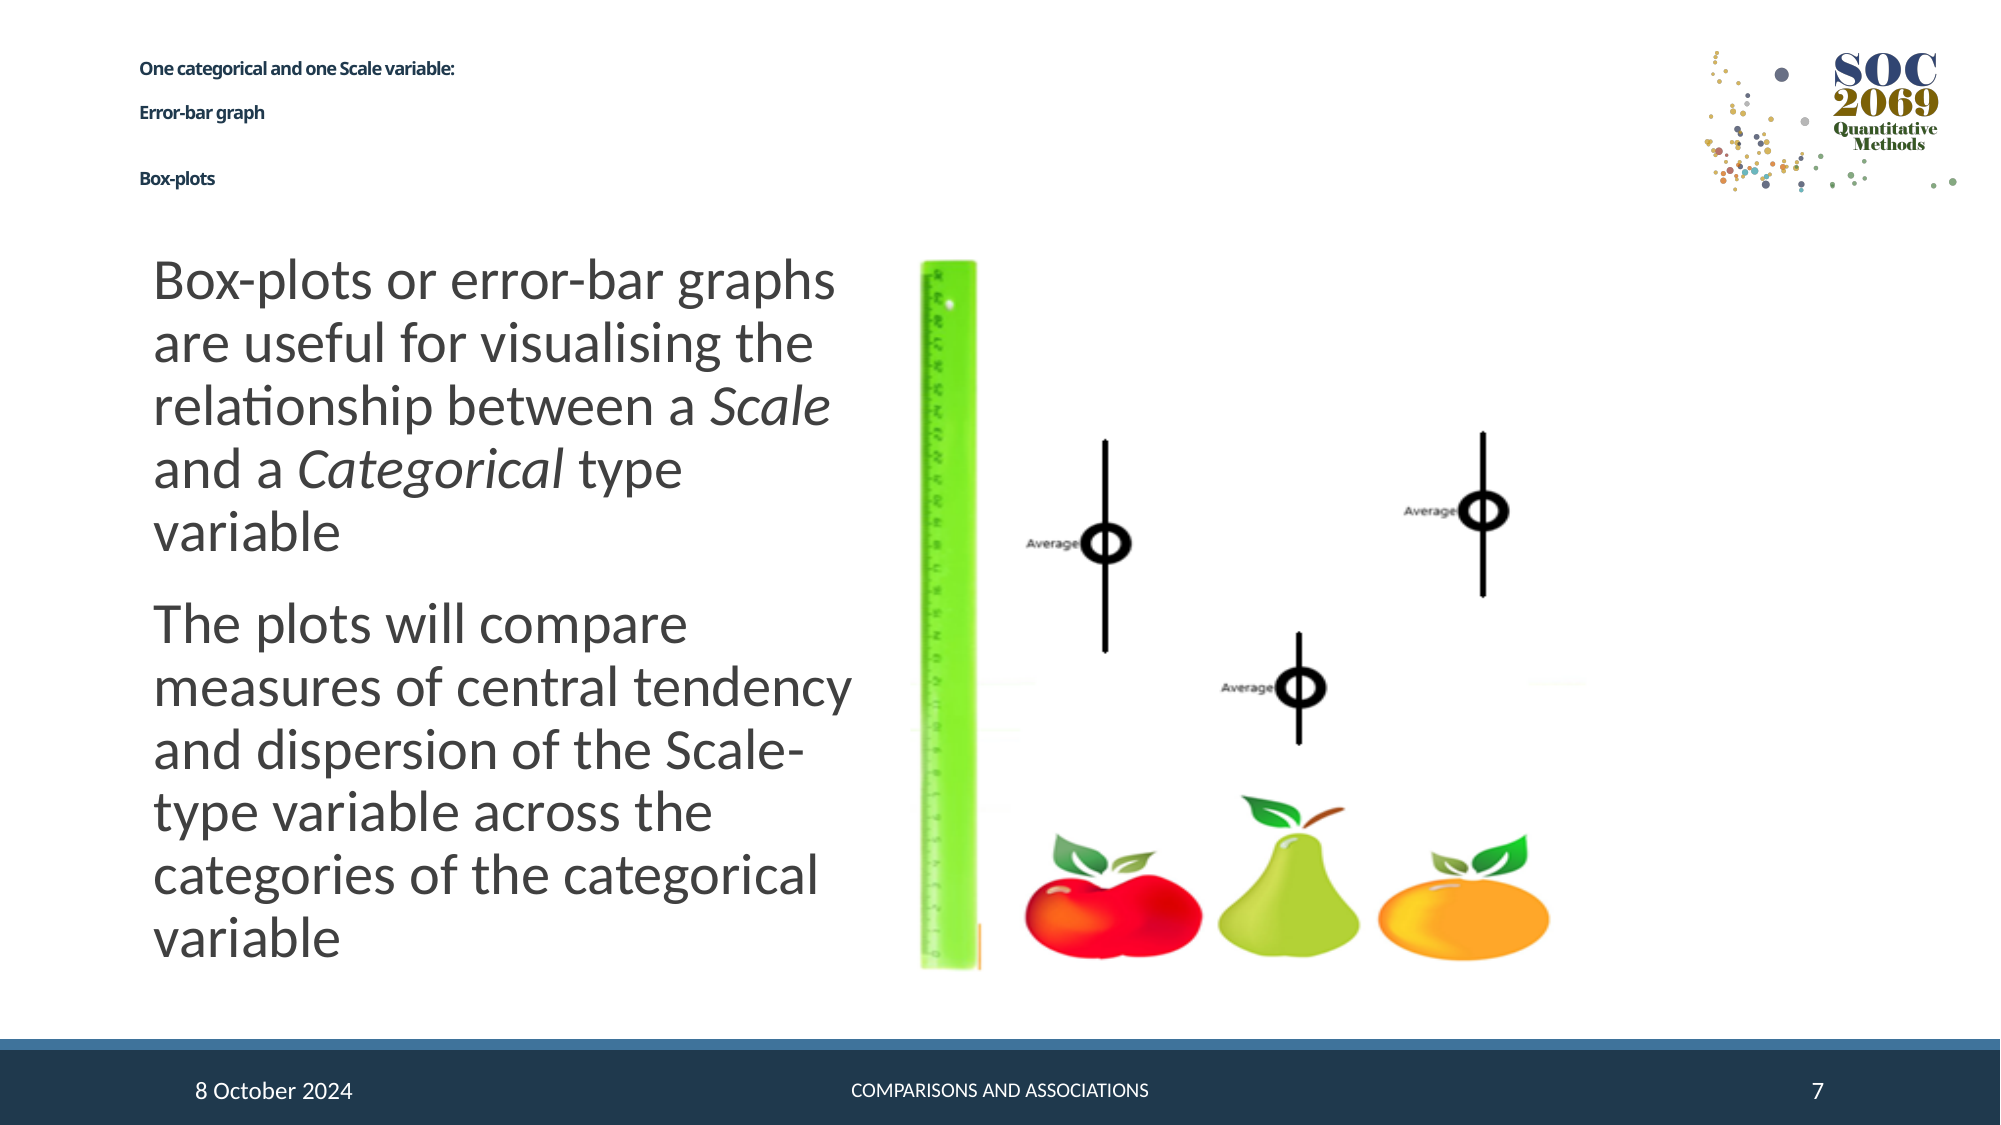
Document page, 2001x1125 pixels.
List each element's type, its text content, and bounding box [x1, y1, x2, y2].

picture [909, 246, 1601, 978]
slide_number 7 [1624, 1059, 1840, 1120]
footer Comparisons and Associations [604, 1059, 1396, 1120]
title One categorical and one Scale variable: Error-bar graph Box-plots [124, 47, 1696, 197]
text_box Box-plots or error-bar graphs are useful for visualising the relationship between a Scale and a Categorical type variable The plots will compare measures of central tendency and dispersion of the Scale-type variable across the categories of the categorical variable [124, 242, 898, 1011]
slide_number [180, 1059, 586, 1120]
picture [1695, 46, 1965, 197]
